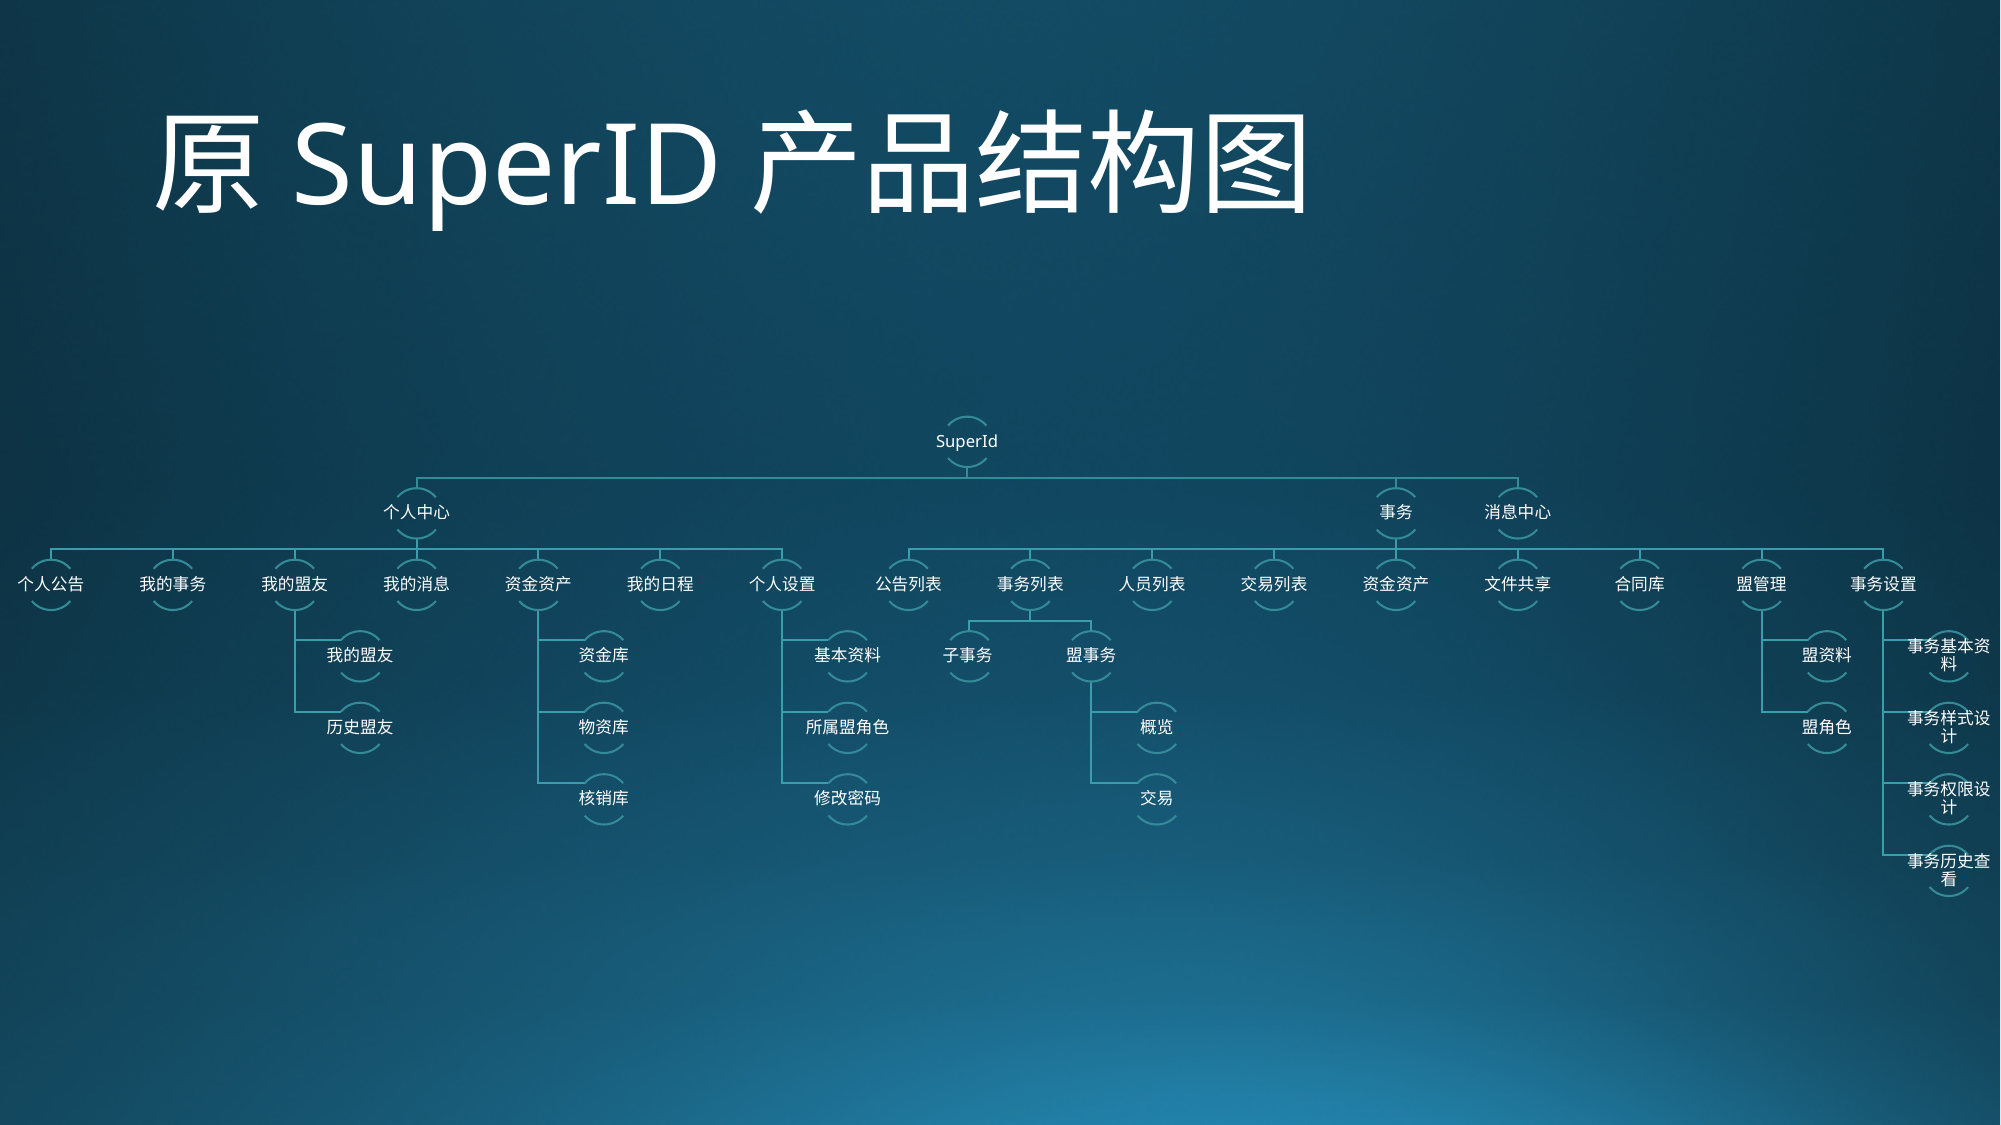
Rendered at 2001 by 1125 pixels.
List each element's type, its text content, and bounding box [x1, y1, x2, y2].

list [0, 299, 2000, 1014]
title 原SuperID产品结构图 [137, 59, 1863, 278]
picture [0, 0, 2001, 1125]
